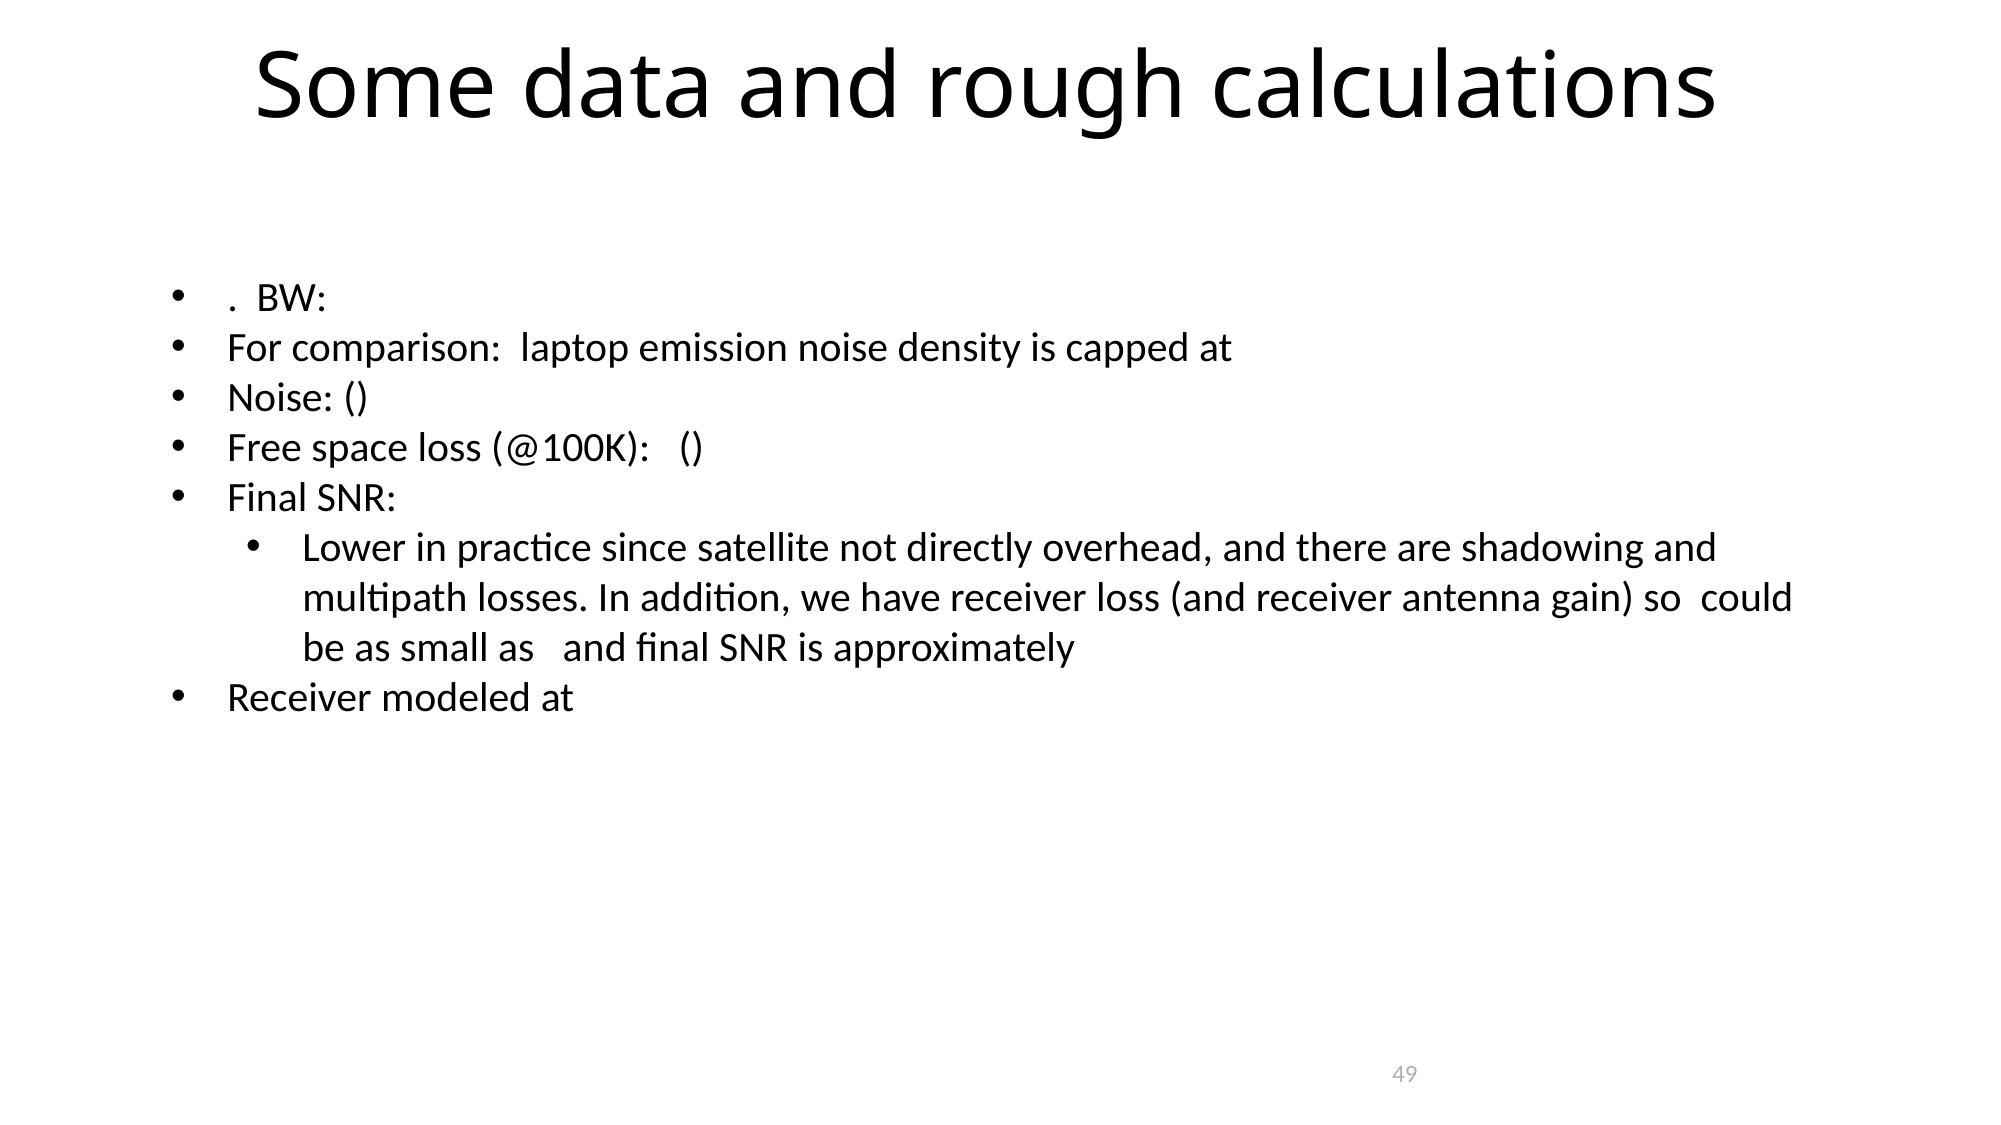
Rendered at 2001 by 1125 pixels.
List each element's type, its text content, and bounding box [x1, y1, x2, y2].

text_box Some data and rough calculations [41, 18, 1933, 144]
slide_number 49 [1074, 738, 1425, 1125]
